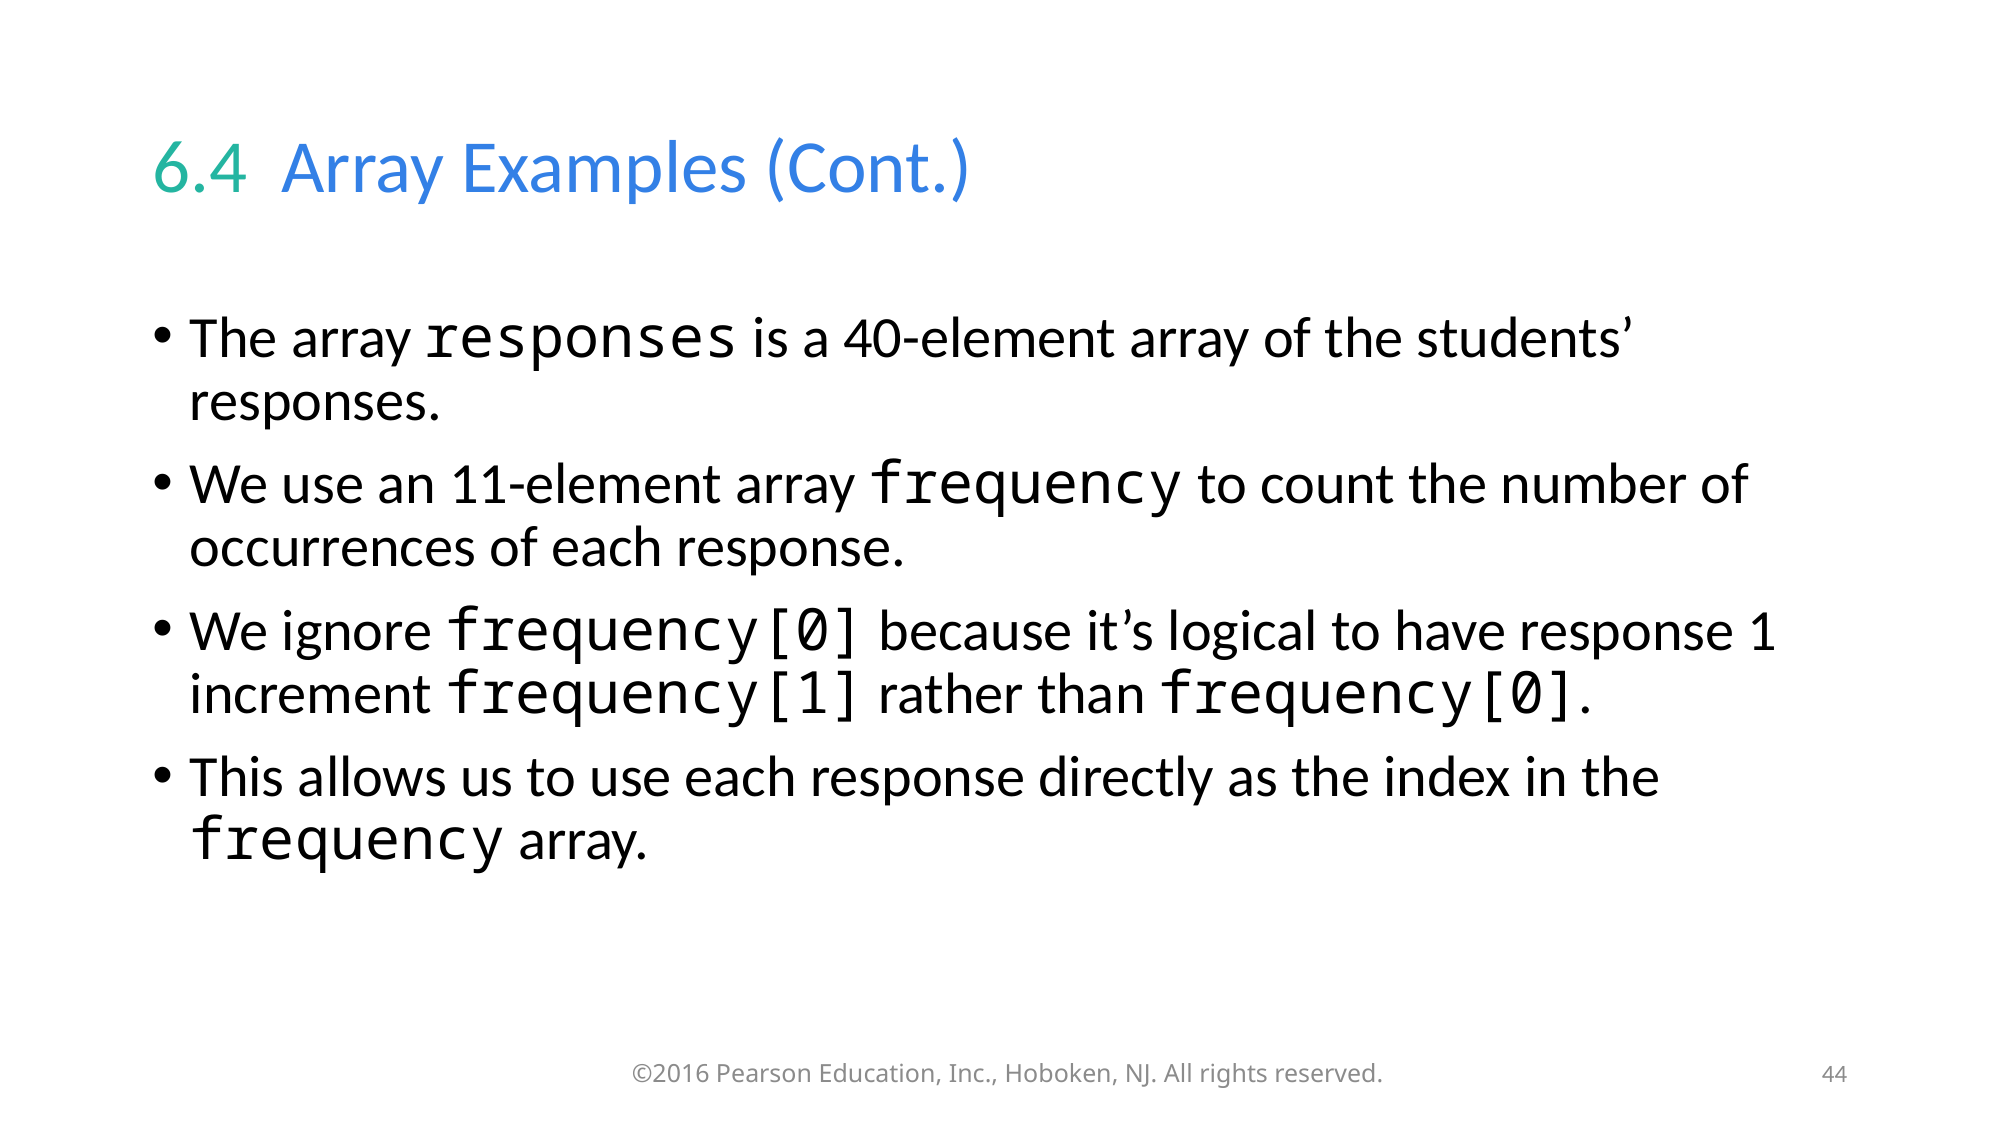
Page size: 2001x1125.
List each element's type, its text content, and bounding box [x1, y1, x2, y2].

footer ©2016 Pearson Education, Inc., Hoboken, NJ. All rights reserved. [483, 1042, 1412, 1103]
title 6.4 Array Examples (Cont.) [137, 59, 1863, 278]
slide_number 44 [1412, 1042, 1863, 1103]
list The array responses is a 40-element array of the students’ responses. We use an 11-element array frequency to count the number of occurrences of each response. We ignore frequency[0] because it’s logical to have response 1 increment frequency[1] rather than frequency[0]. This allows us to use each response directly as the index in the frequency array. [137, 299, 1863, 1014]
